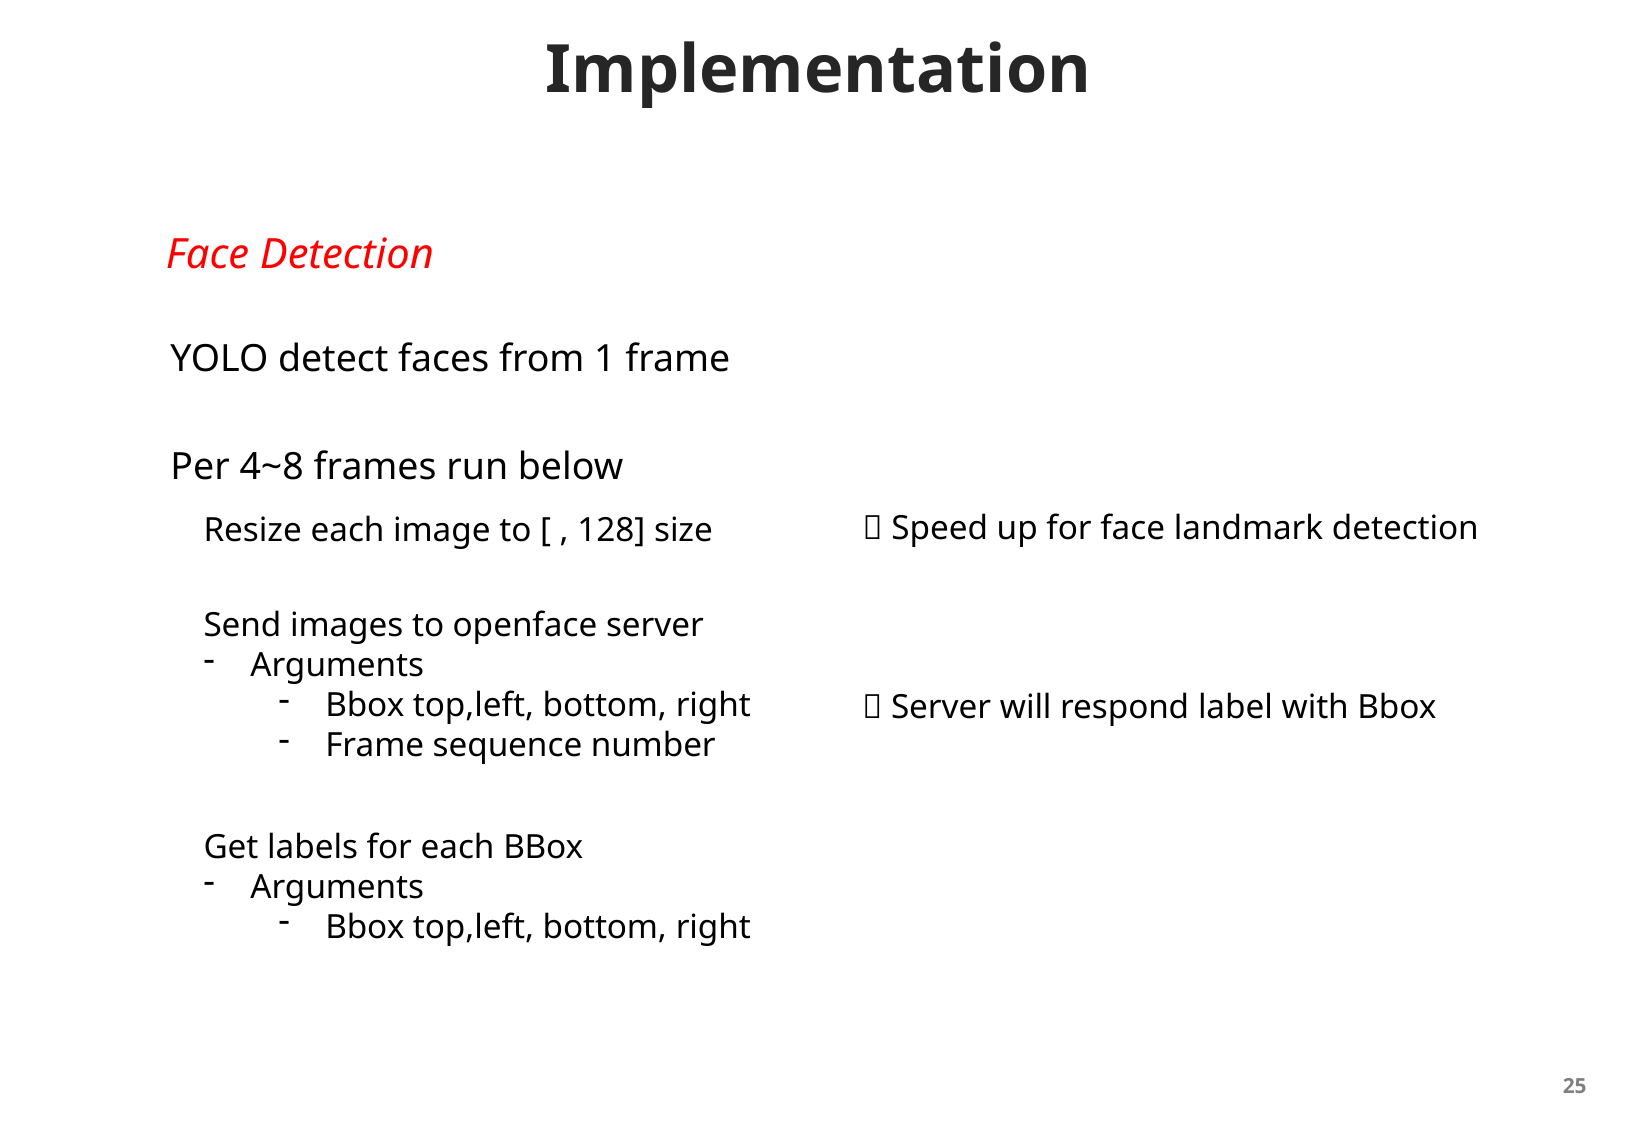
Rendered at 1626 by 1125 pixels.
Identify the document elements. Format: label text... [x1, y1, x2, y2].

text_box Resize each image to [ , 128] size [188, 501, 815, 556]
text_box  Server will respond label with Bbox [847, 677, 1521, 733]
text_box Face Detection [151, 219, 624, 285]
text_box Per 4~8 frames run below [155, 434, 782, 494]
text_box Send images to openface server Arguments Bbox top,left, bottom, right Frame sequence number [188, 596, 881, 771]
title Implementation [0, 18, 1625, 114]
text_box  Speed up for face landmark detection [847, 498, 1522, 554]
text_box Get labels for each BBox Arguments Bbox top,left, bottom, right [188, 817, 881, 953]
text_box YOLO detect faces from 1 frame [155, 326, 782, 386]
